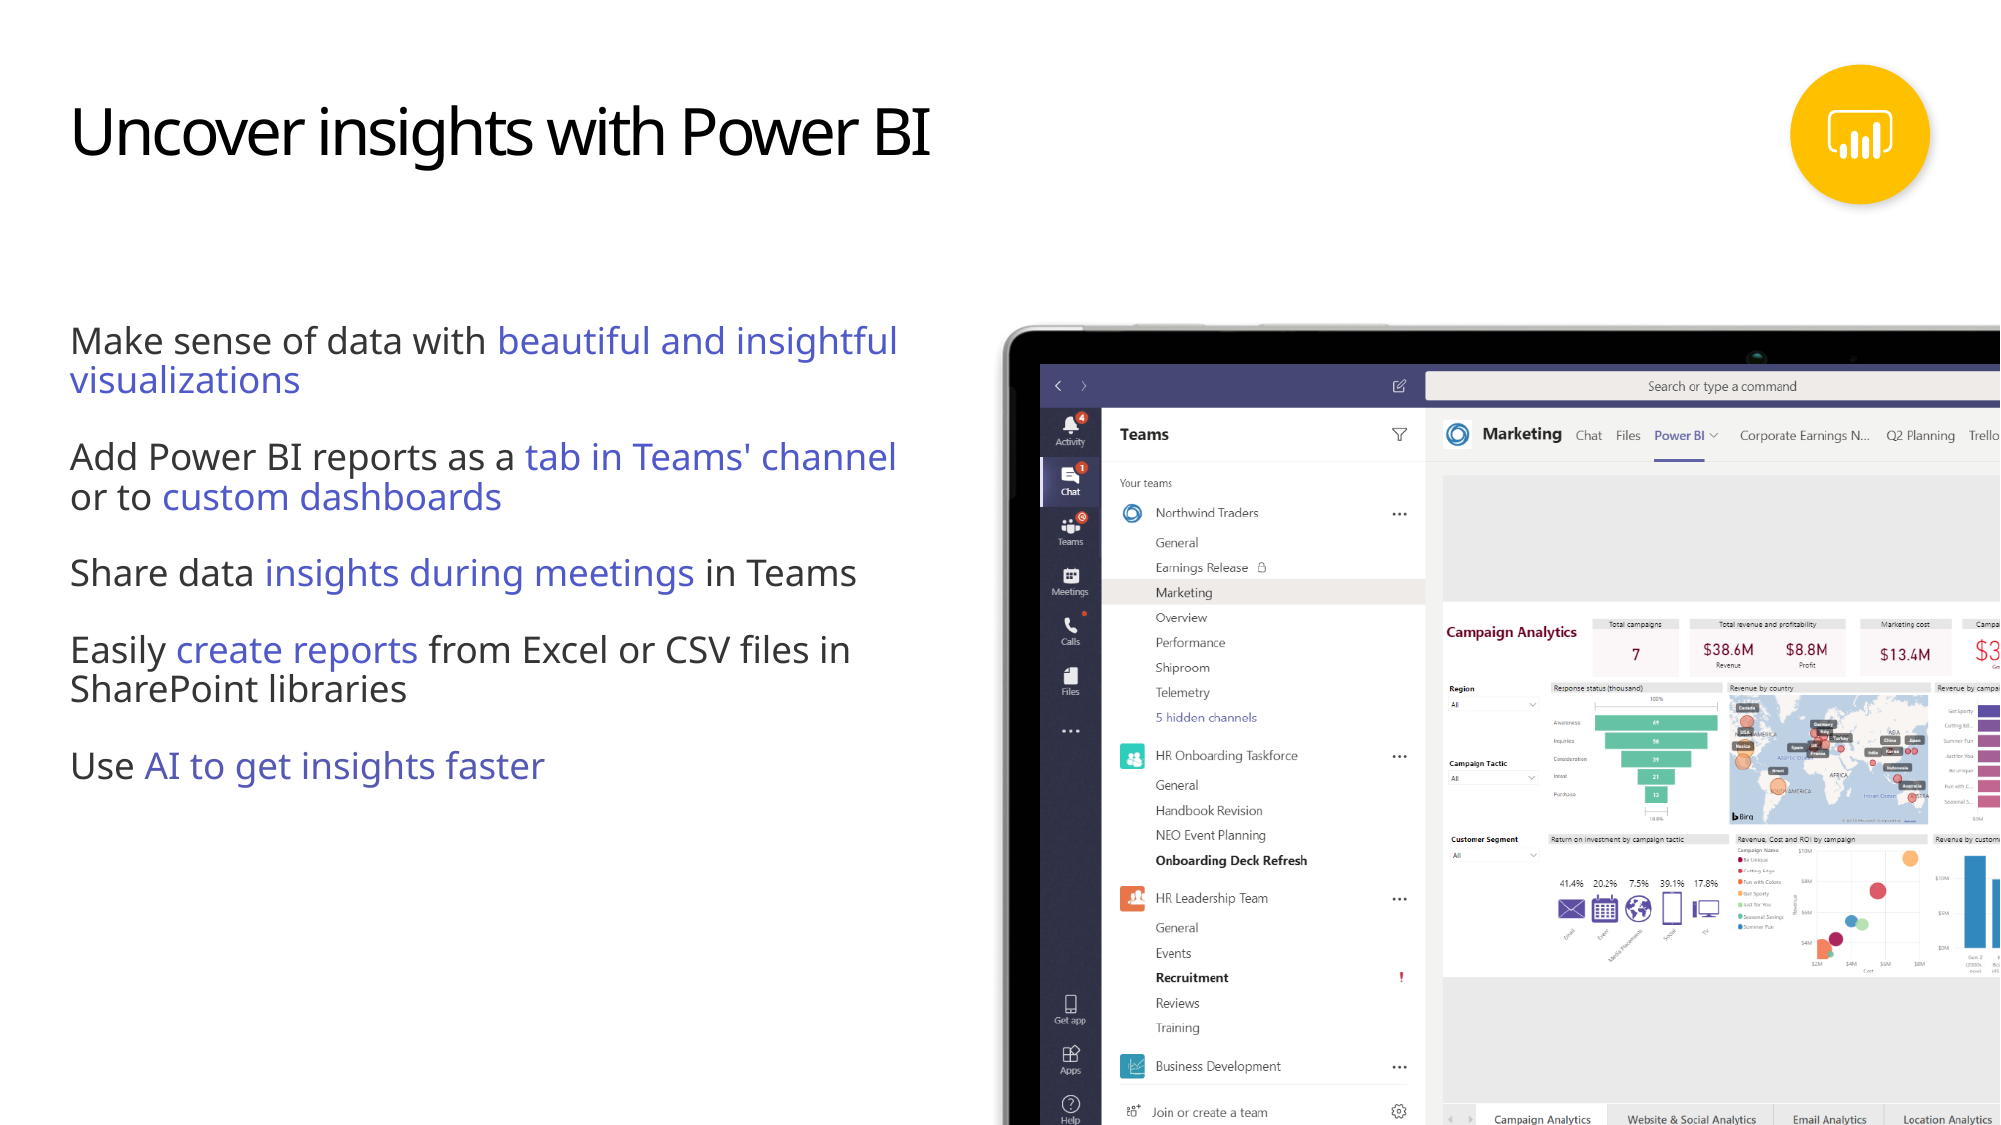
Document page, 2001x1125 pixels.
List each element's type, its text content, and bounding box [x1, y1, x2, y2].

picture [973, 283, 2000, 1125]
title Uncover insights with Power BI [69, 72, 1790, 197]
list Make sense of data with beautiful and insightful visualizations Add Power BI reports as a tab in Teams' channel or to custom dashboards Share data insights during meetings in Teams Easily create reports from Excel or CSV files in SharePoint libraries Use AI to get insights faster [69, 322, 936, 745]
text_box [1790, 64, 1931, 205]
